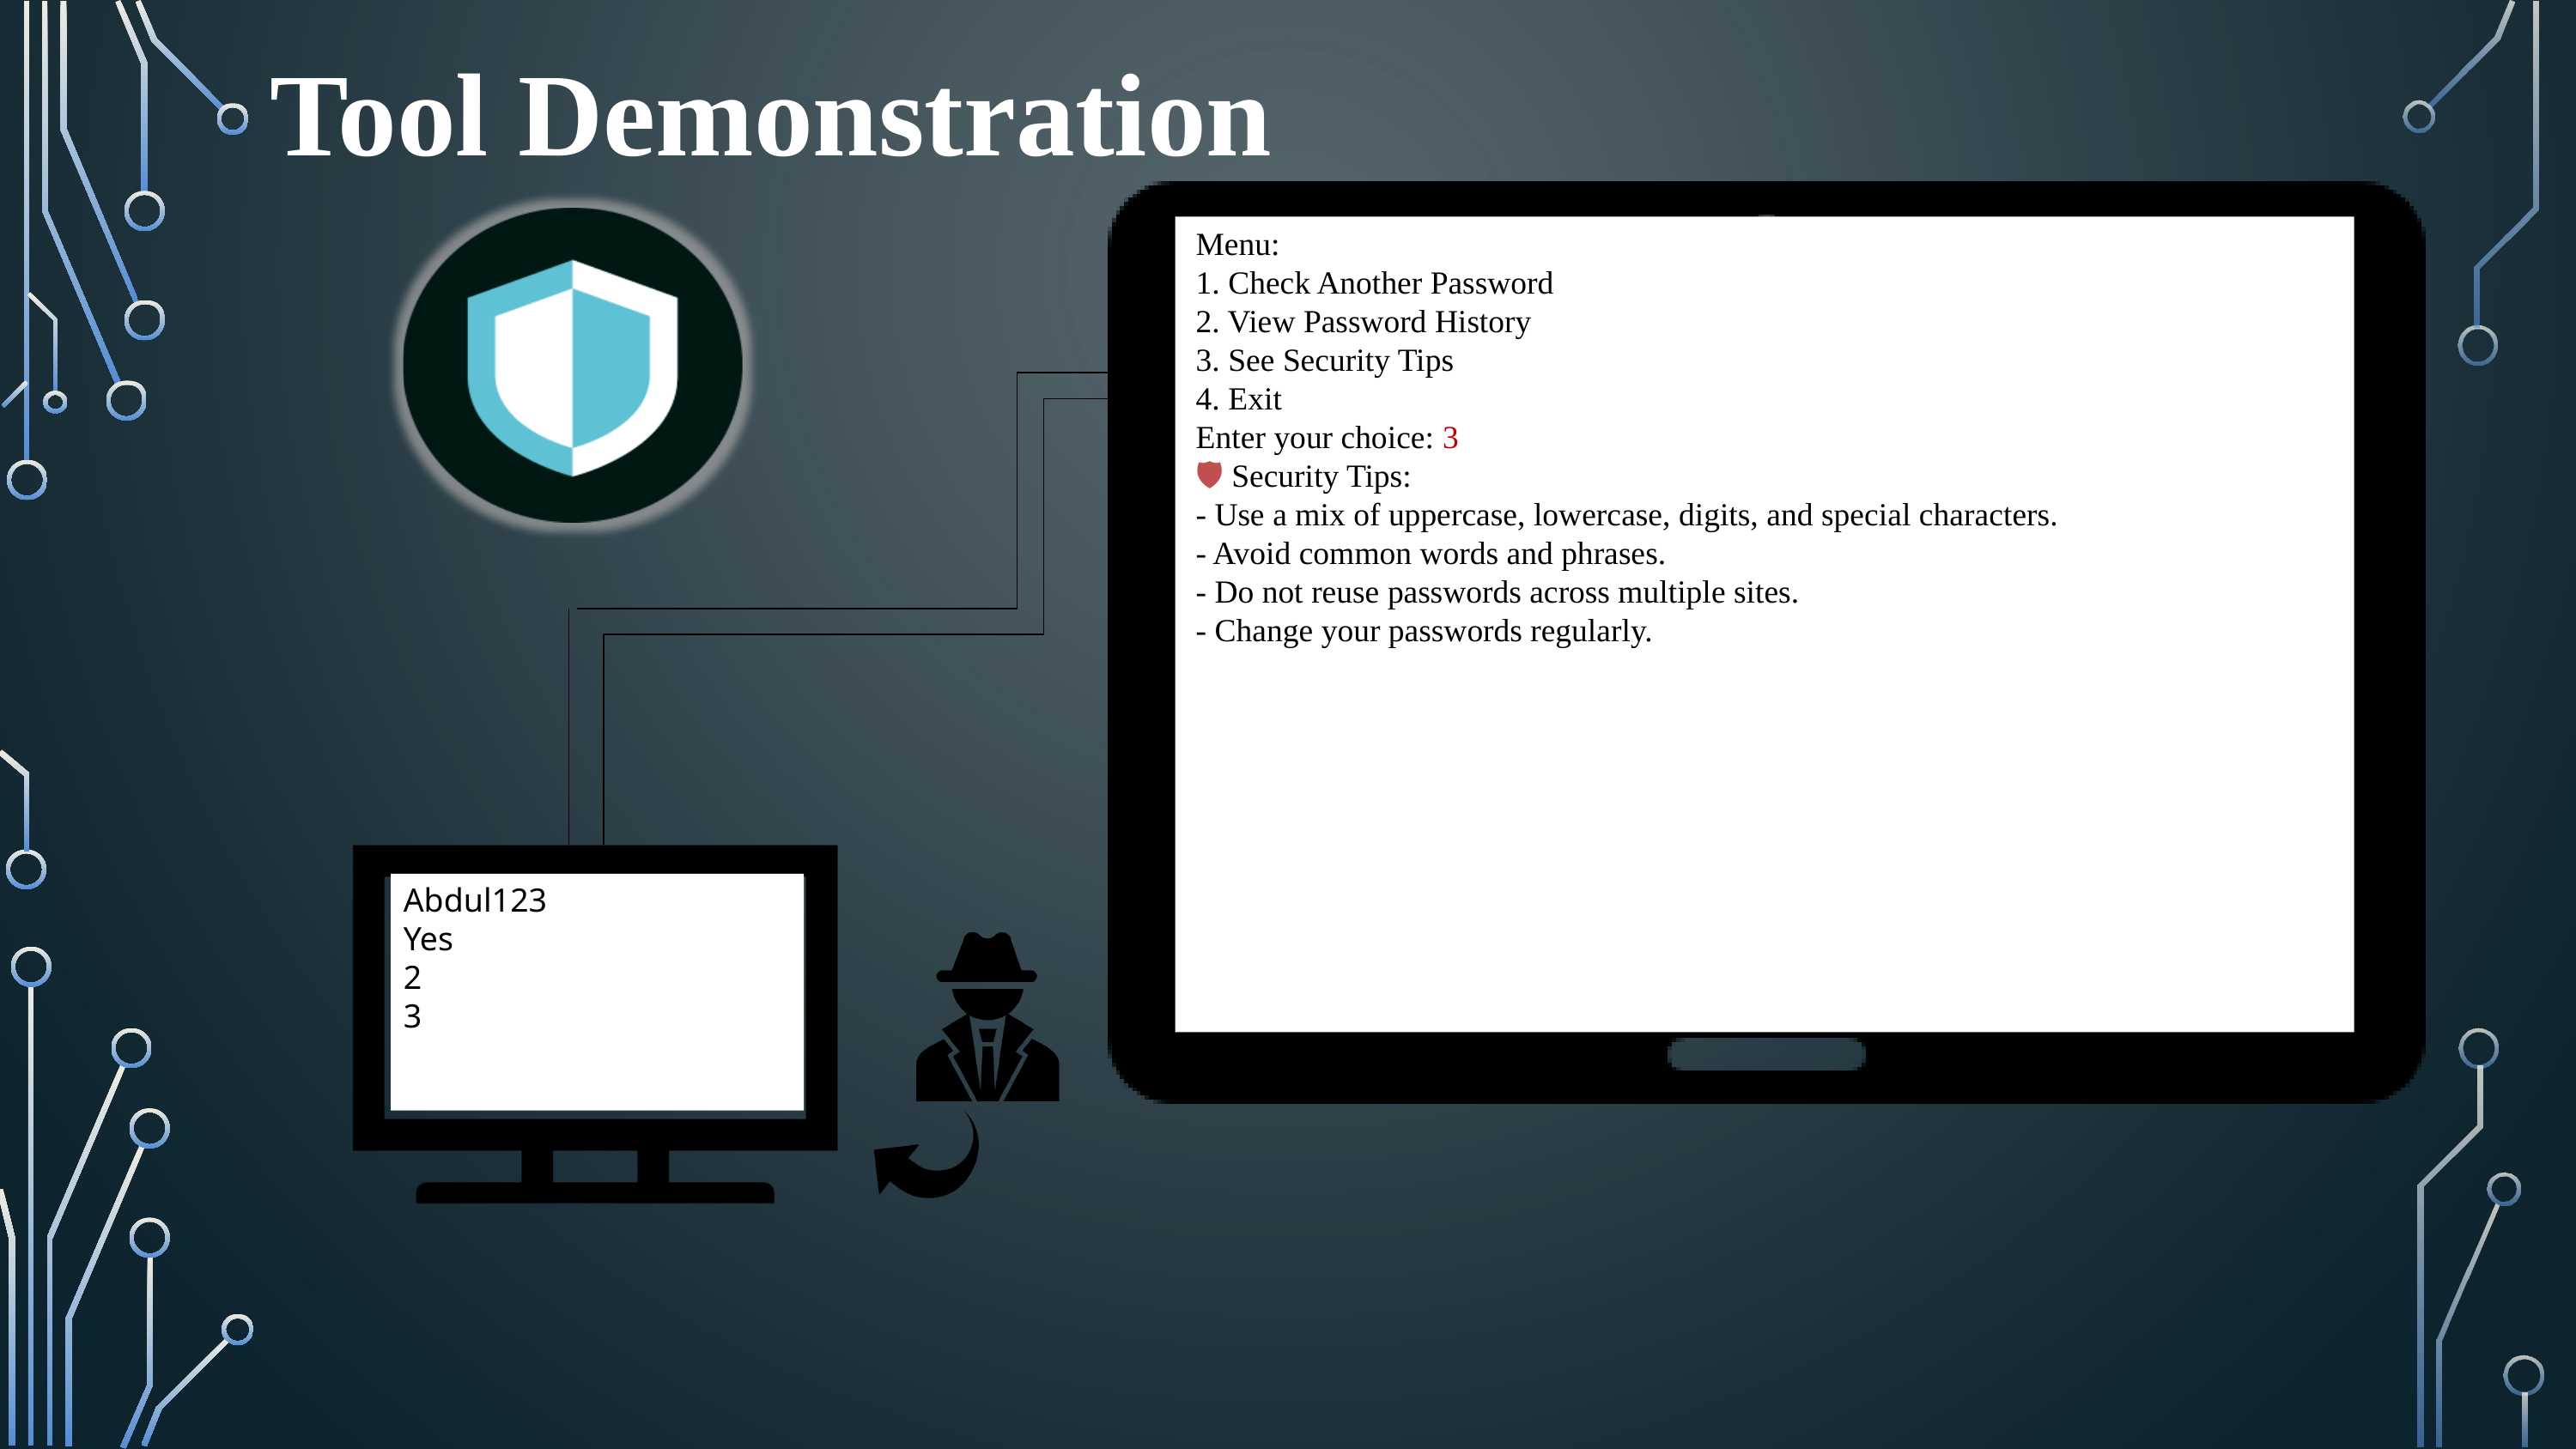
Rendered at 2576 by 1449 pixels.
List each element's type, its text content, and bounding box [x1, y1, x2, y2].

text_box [603, 609, 976, 635]
picture [343, 0, 2558, 1434]
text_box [1175, 216, 2354, 1033]
text_box [403, 208, 743, 523]
text_box Tool Demonstration [257, 31, 976, 185]
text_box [576, 373, 976, 609]
